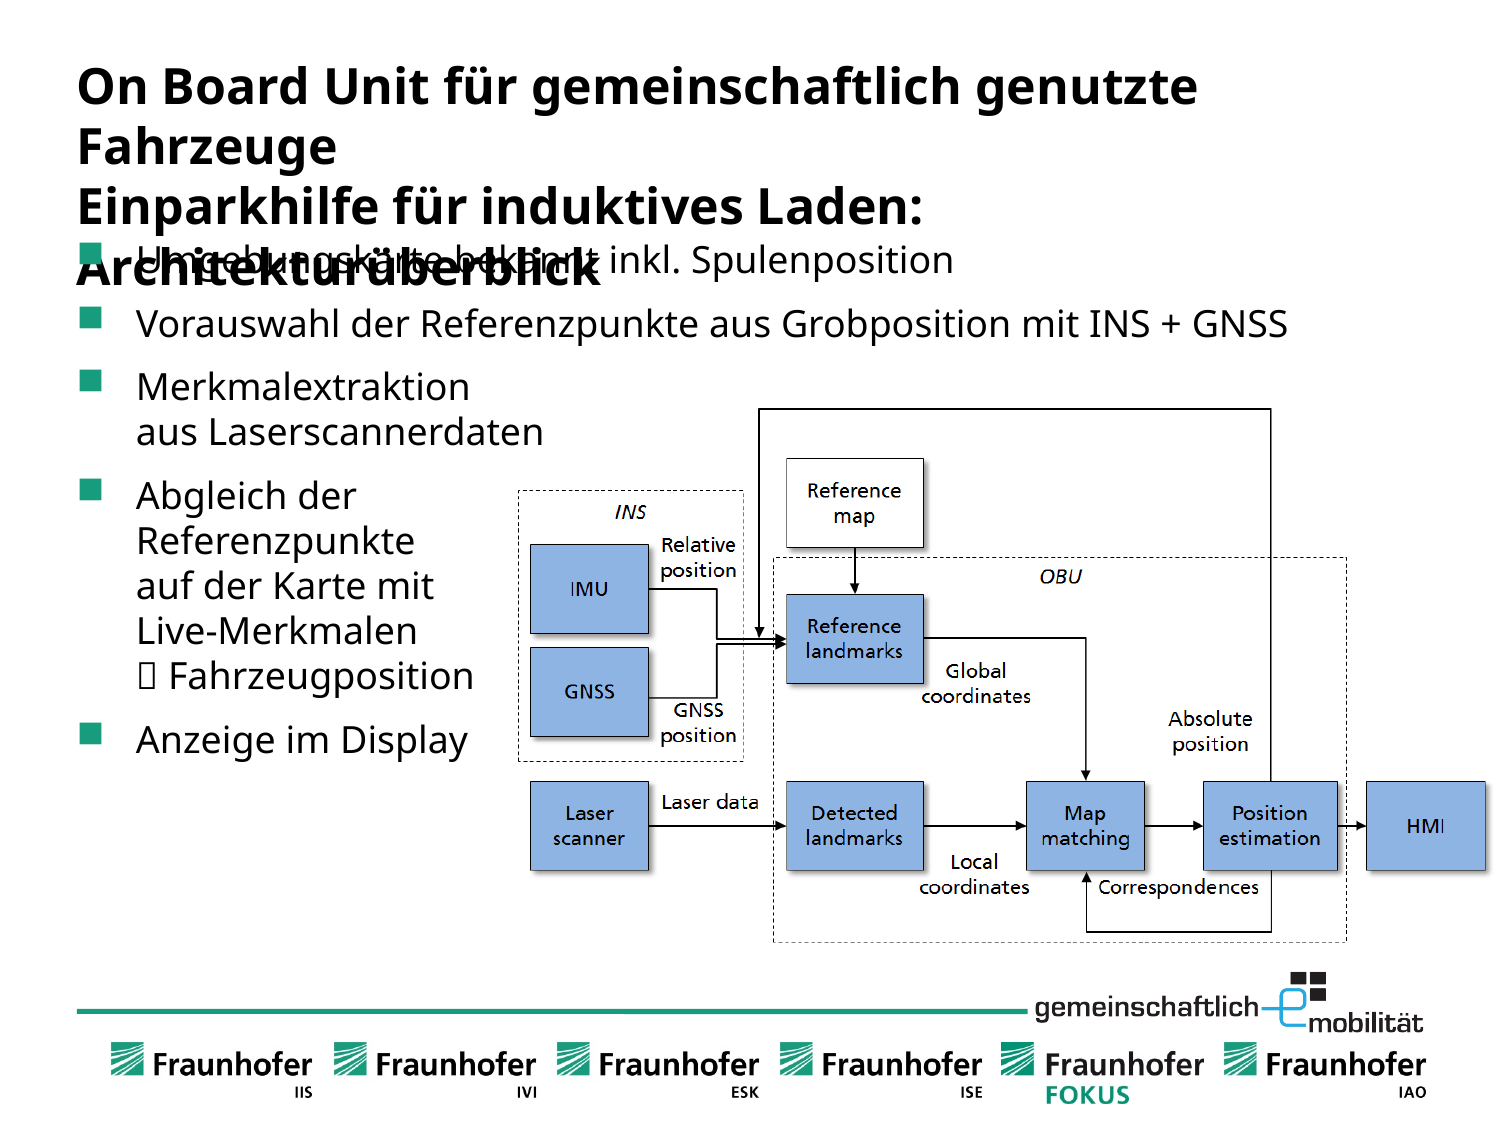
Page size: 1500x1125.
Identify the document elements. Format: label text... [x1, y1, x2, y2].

picture [332, 1040, 537, 1099]
picture [555, 1040, 760, 1099]
title On Board Unit für gemeinschaftlich genutzte Fahrzeuge Einparkhilfe für induktives Laden: Architekturüberblick [76, 54, 1423, 177]
picture [109, 1040, 313, 1099]
picture [501, 396, 1500, 1104]
list Umgebungskarte bekannt inkl. Spulenposition Vorauswahl der Referenzpunkte aus Grobposition mit INS + GNSS Merkmalextraktion aus Laserscannerdaten Abgleich der Referenzpunkte auf der Karte mit Live-Merkmalen  Fahrzeugposition Anzeige im Display [76, 235, 1471, 905]
picture [778, 1040, 983, 1099]
